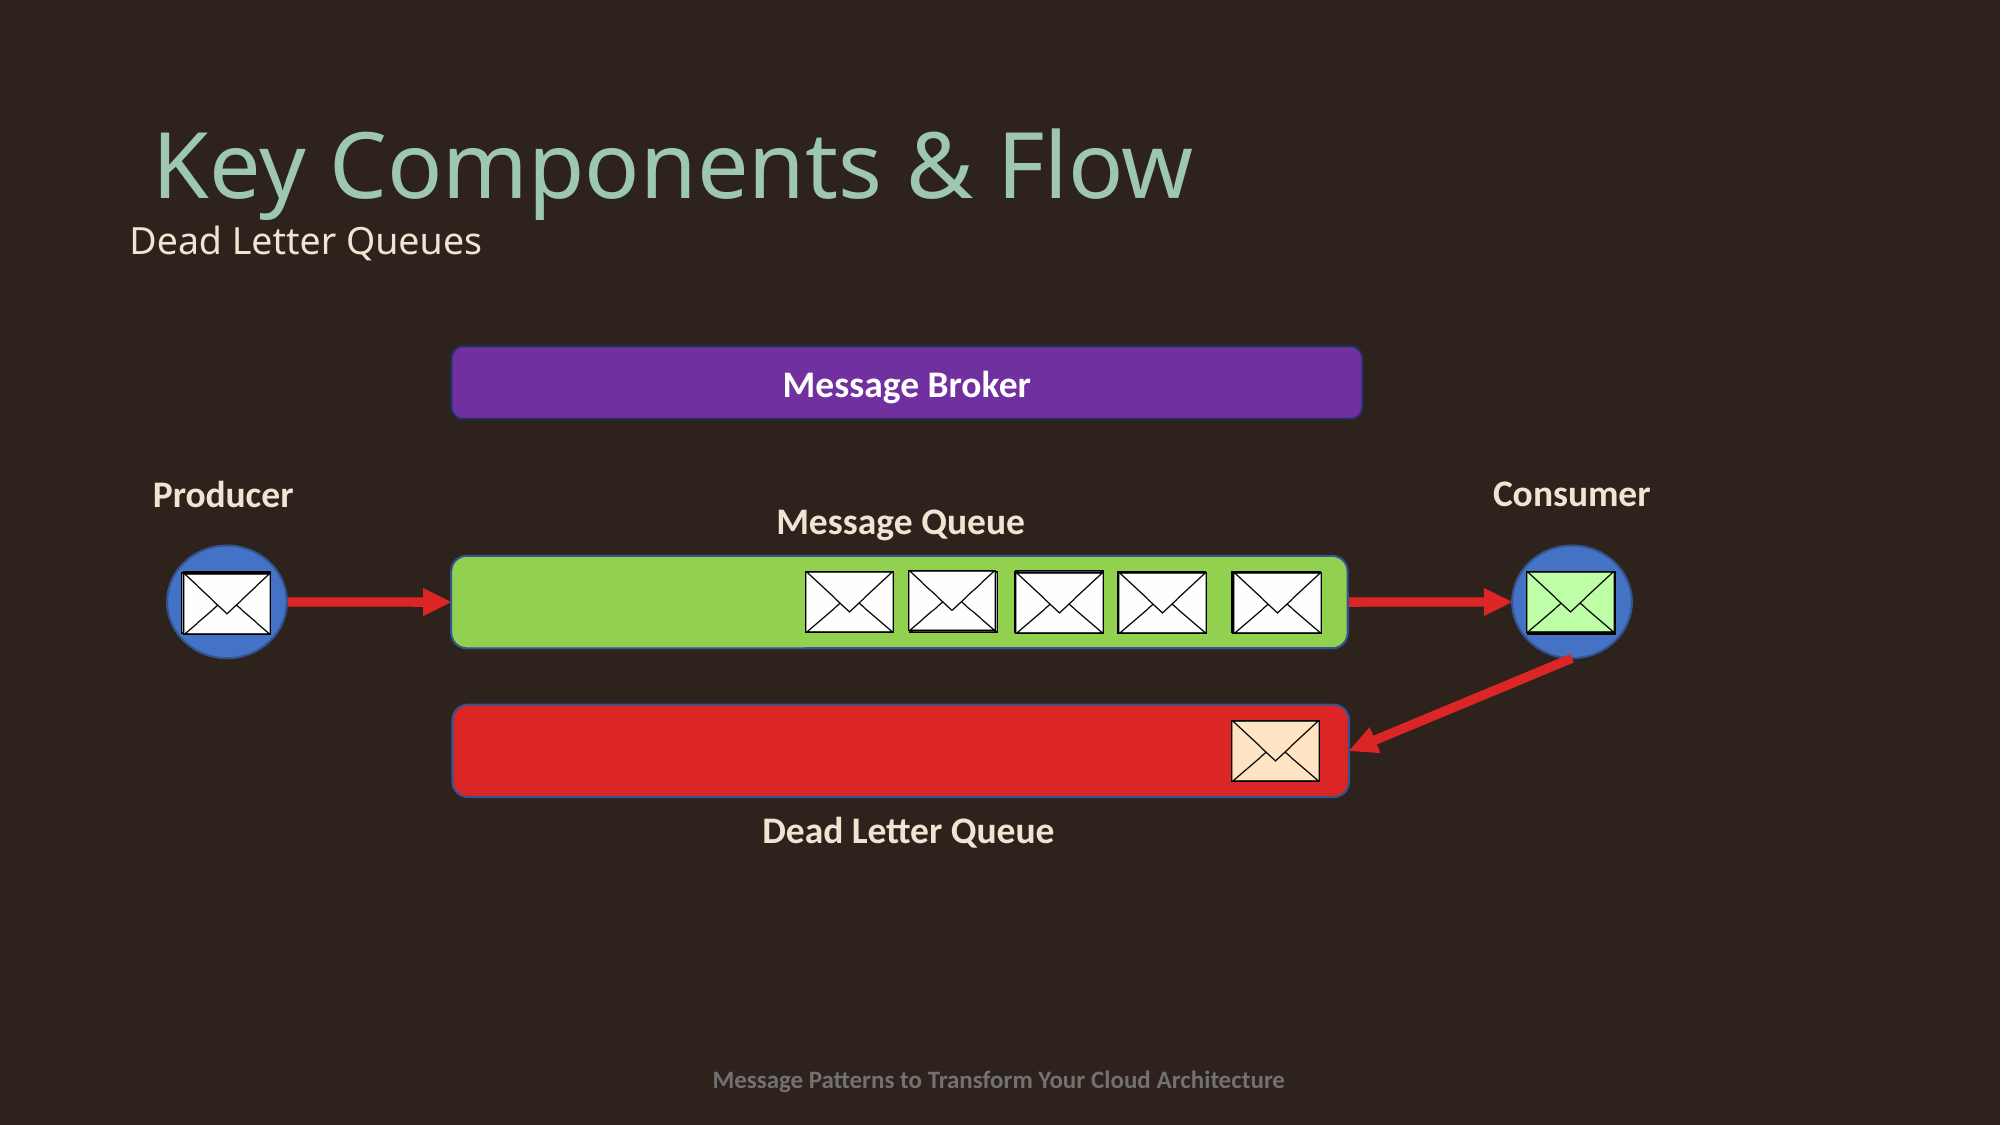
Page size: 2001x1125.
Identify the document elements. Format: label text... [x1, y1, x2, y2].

picture [1526, 571, 1616, 635]
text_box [137, 346, 1666, 659]
picture [805, 571, 894, 633]
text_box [1349, 658, 1572, 751]
picture [1117, 571, 1207, 634]
title Key Components & Flow [137, 59, 1863, 278]
text_box Dead Letter Queues [114, 209, 498, 270]
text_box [452, 704, 1350, 860]
picture [907, 570, 998, 633]
picture [1231, 720, 1320, 782]
picture [1231, 571, 1322, 634]
picture [1013, 570, 1104, 634]
picture [181, 571, 271, 635]
